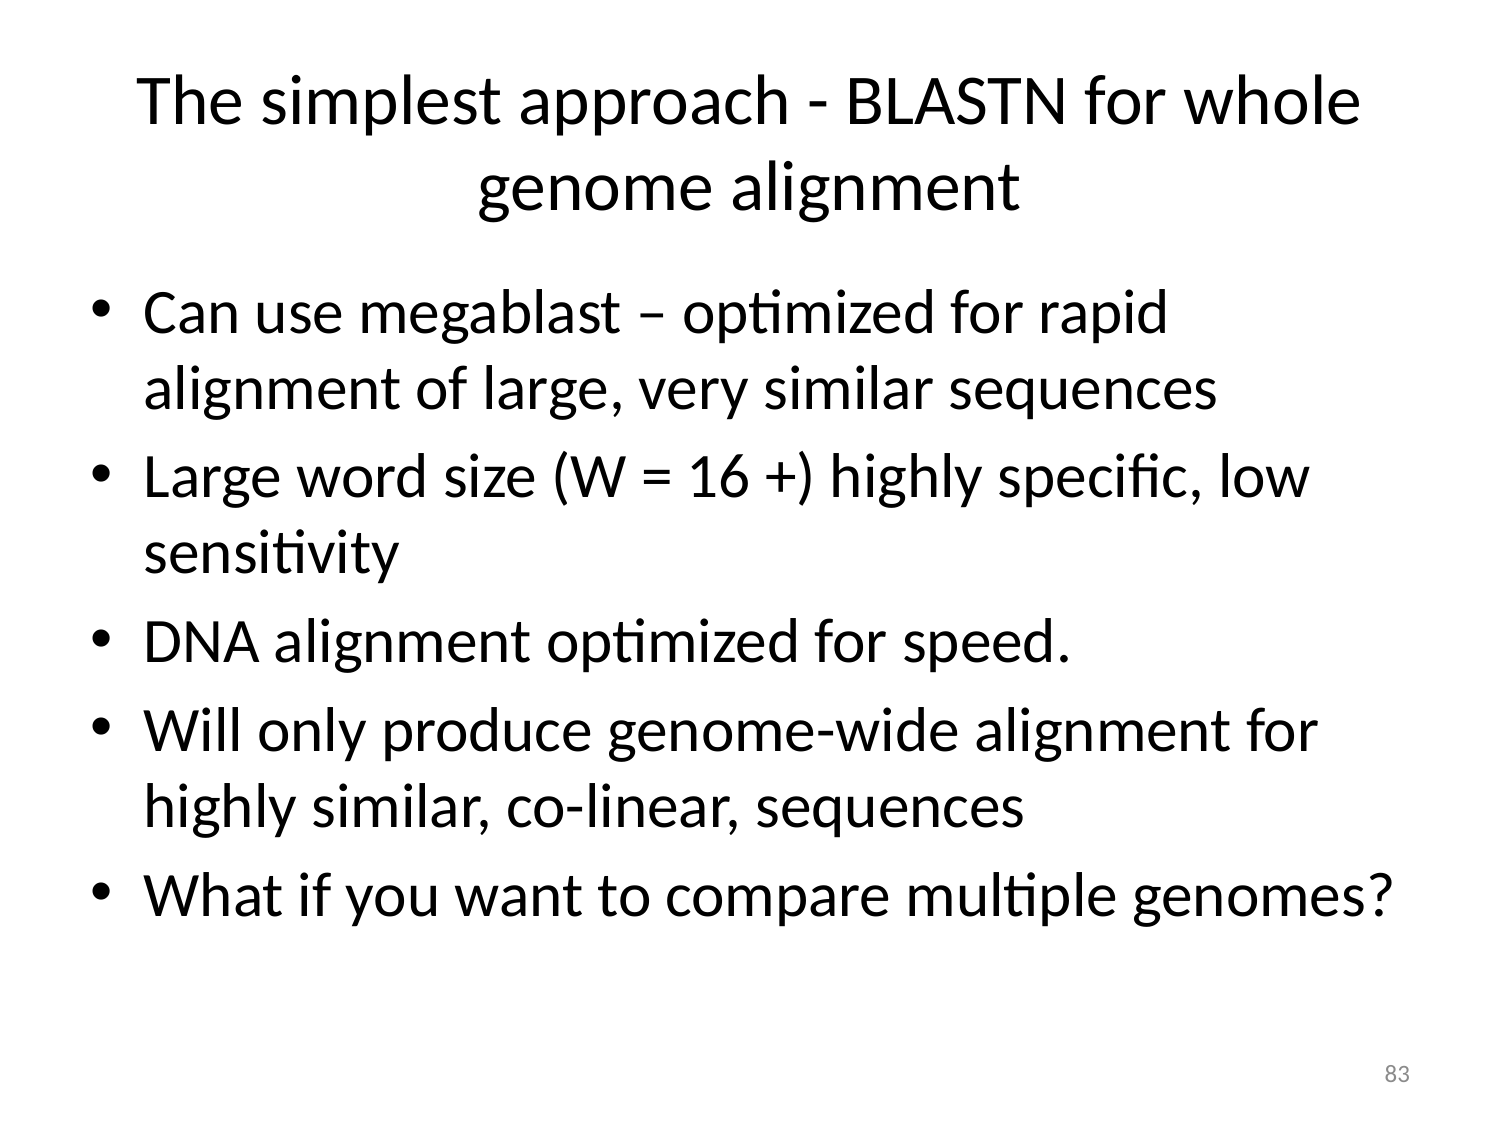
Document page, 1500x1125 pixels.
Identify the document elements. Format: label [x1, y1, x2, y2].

list [75, 262, 1425, 1005]
slide_number [1074, 1042, 1425, 1103]
title [75, 45, 1425, 233]
